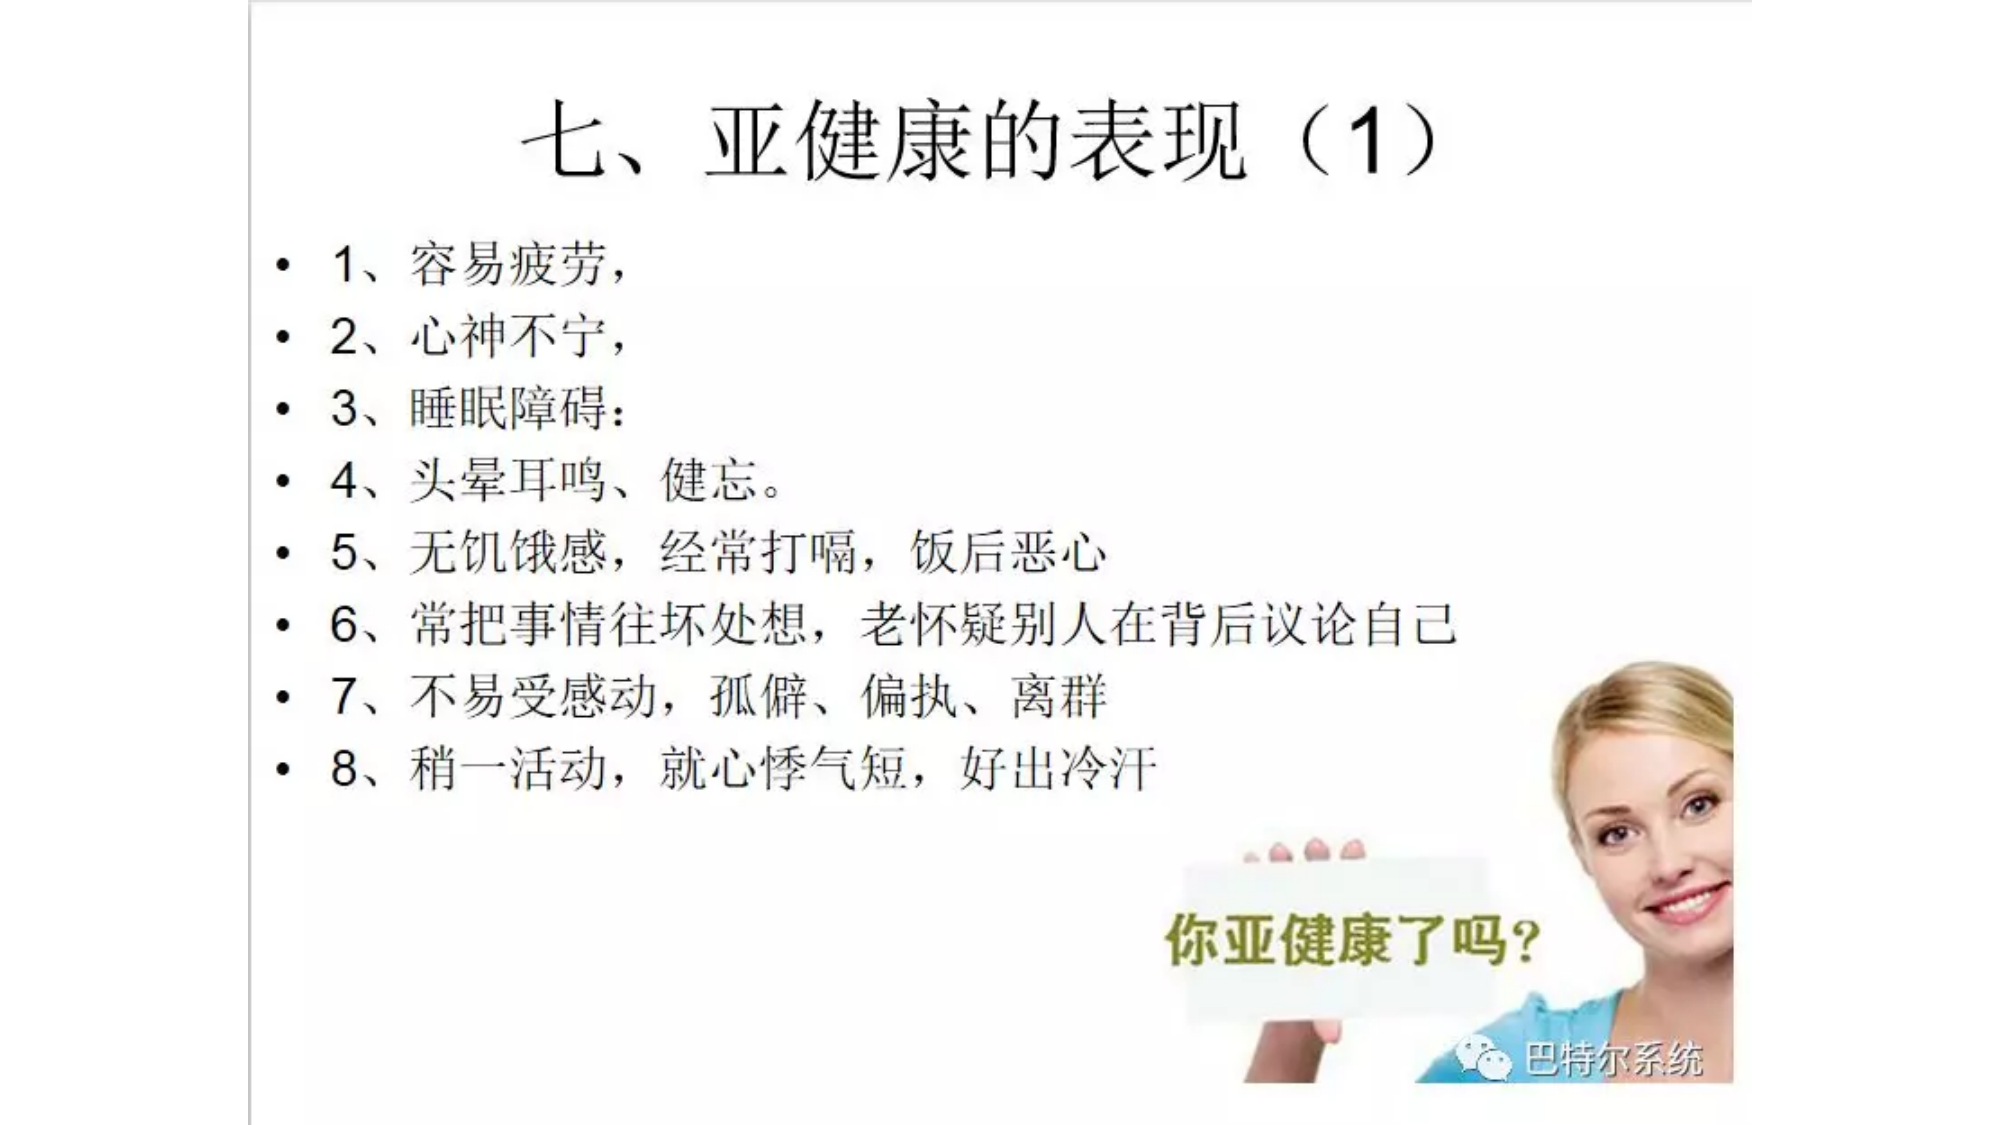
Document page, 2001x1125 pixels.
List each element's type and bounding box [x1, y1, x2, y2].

picture [248, 0, 1752, 1125]
